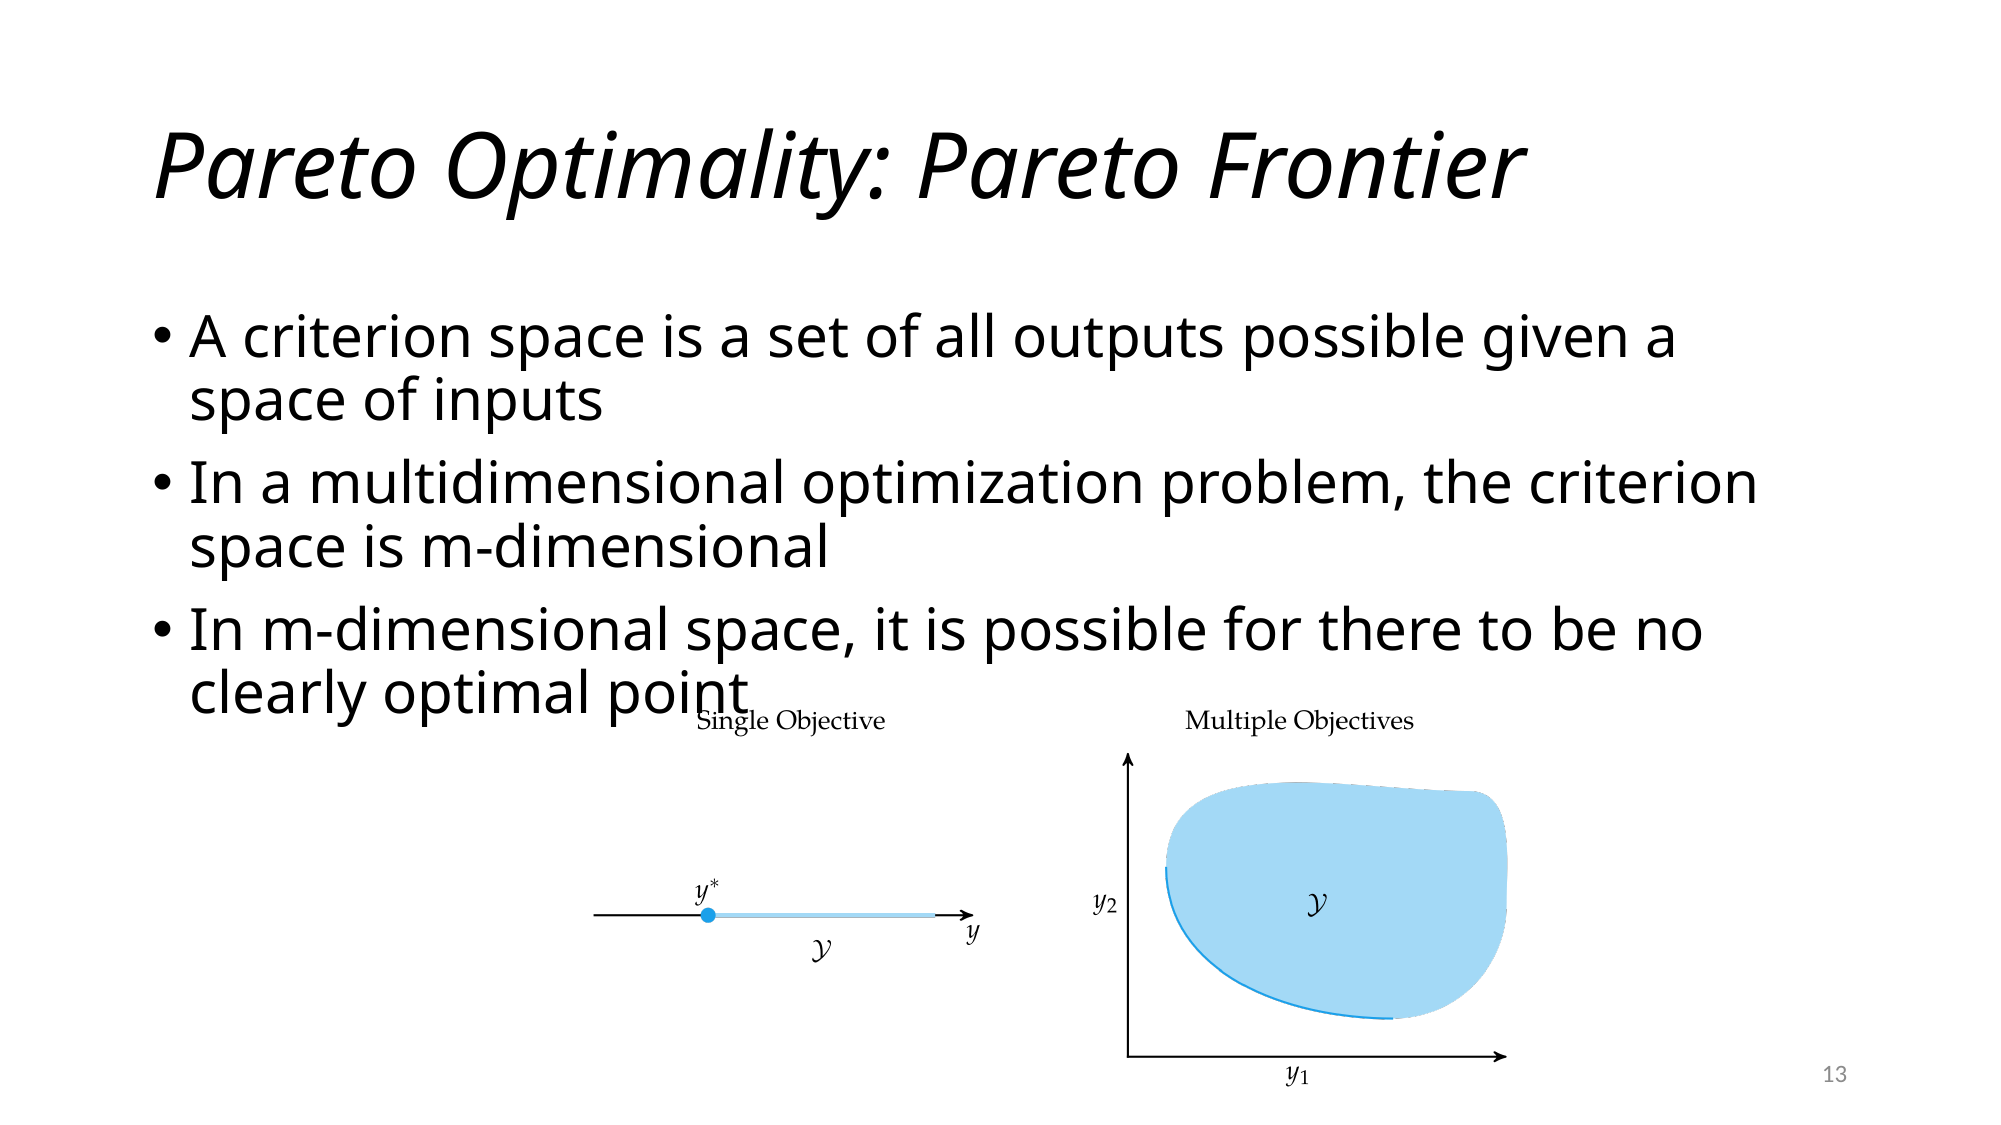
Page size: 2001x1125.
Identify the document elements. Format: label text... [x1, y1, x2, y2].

list A criterion space is a set of all outputs possible given a space of inputs In a multidimensional optimization problem, the criterion space is m-dimensional In m-dimensional space, it is possible for there to be no clearly optimal point [137, 299, 1863, 1014]
slide_number 13 [1527, 1042, 1863, 1103]
picture [582, 699, 1527, 1106]
title Pareto Optimality: Pareto Frontier [137, 59, 1863, 278]
